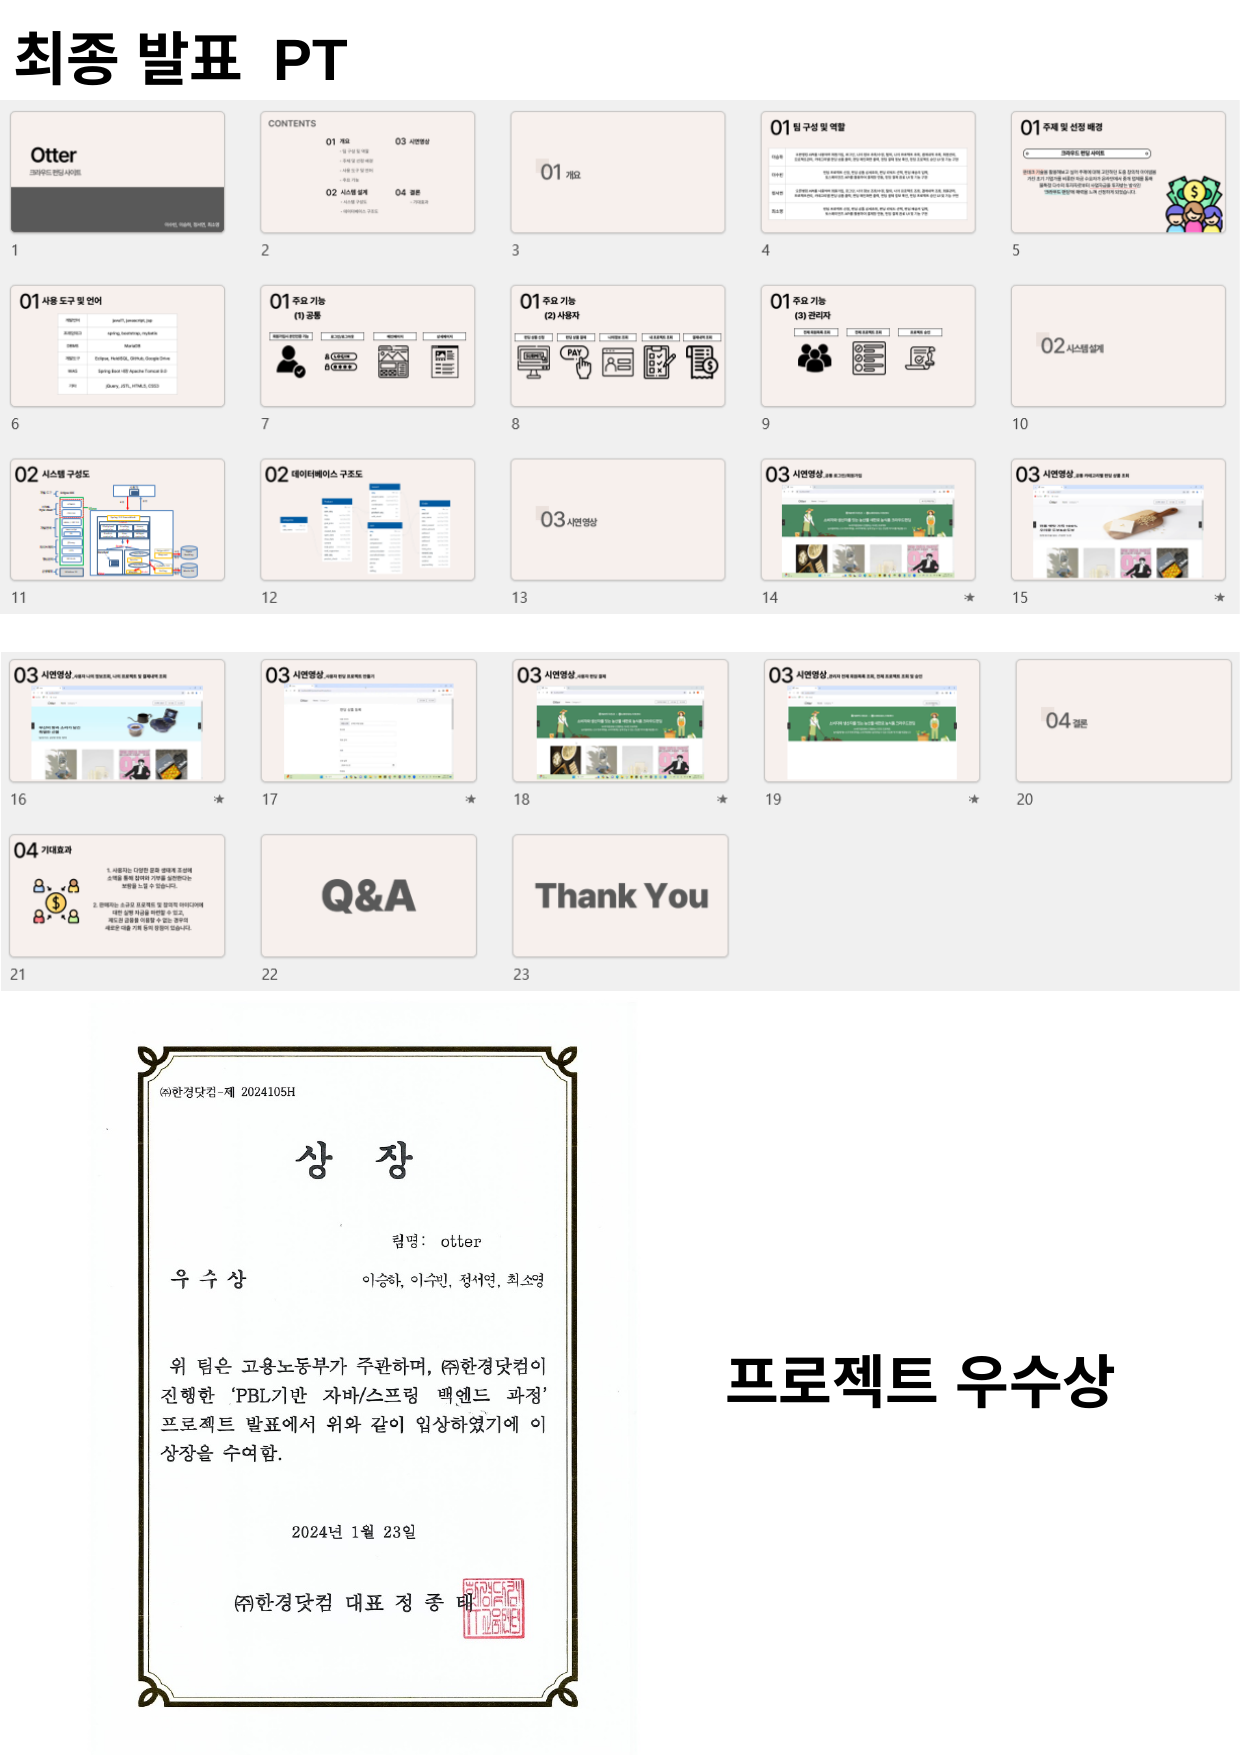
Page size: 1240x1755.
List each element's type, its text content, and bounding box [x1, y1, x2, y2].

picture [85, 997, 641, 1755]
text_box 최종 발표 PT [0, 15, 1080, 98]
picture [0, 652, 1240, 991]
picture [0, 100, 1240, 614]
text_box 프로젝트 우수상 [685, 1337, 1157, 1423]
